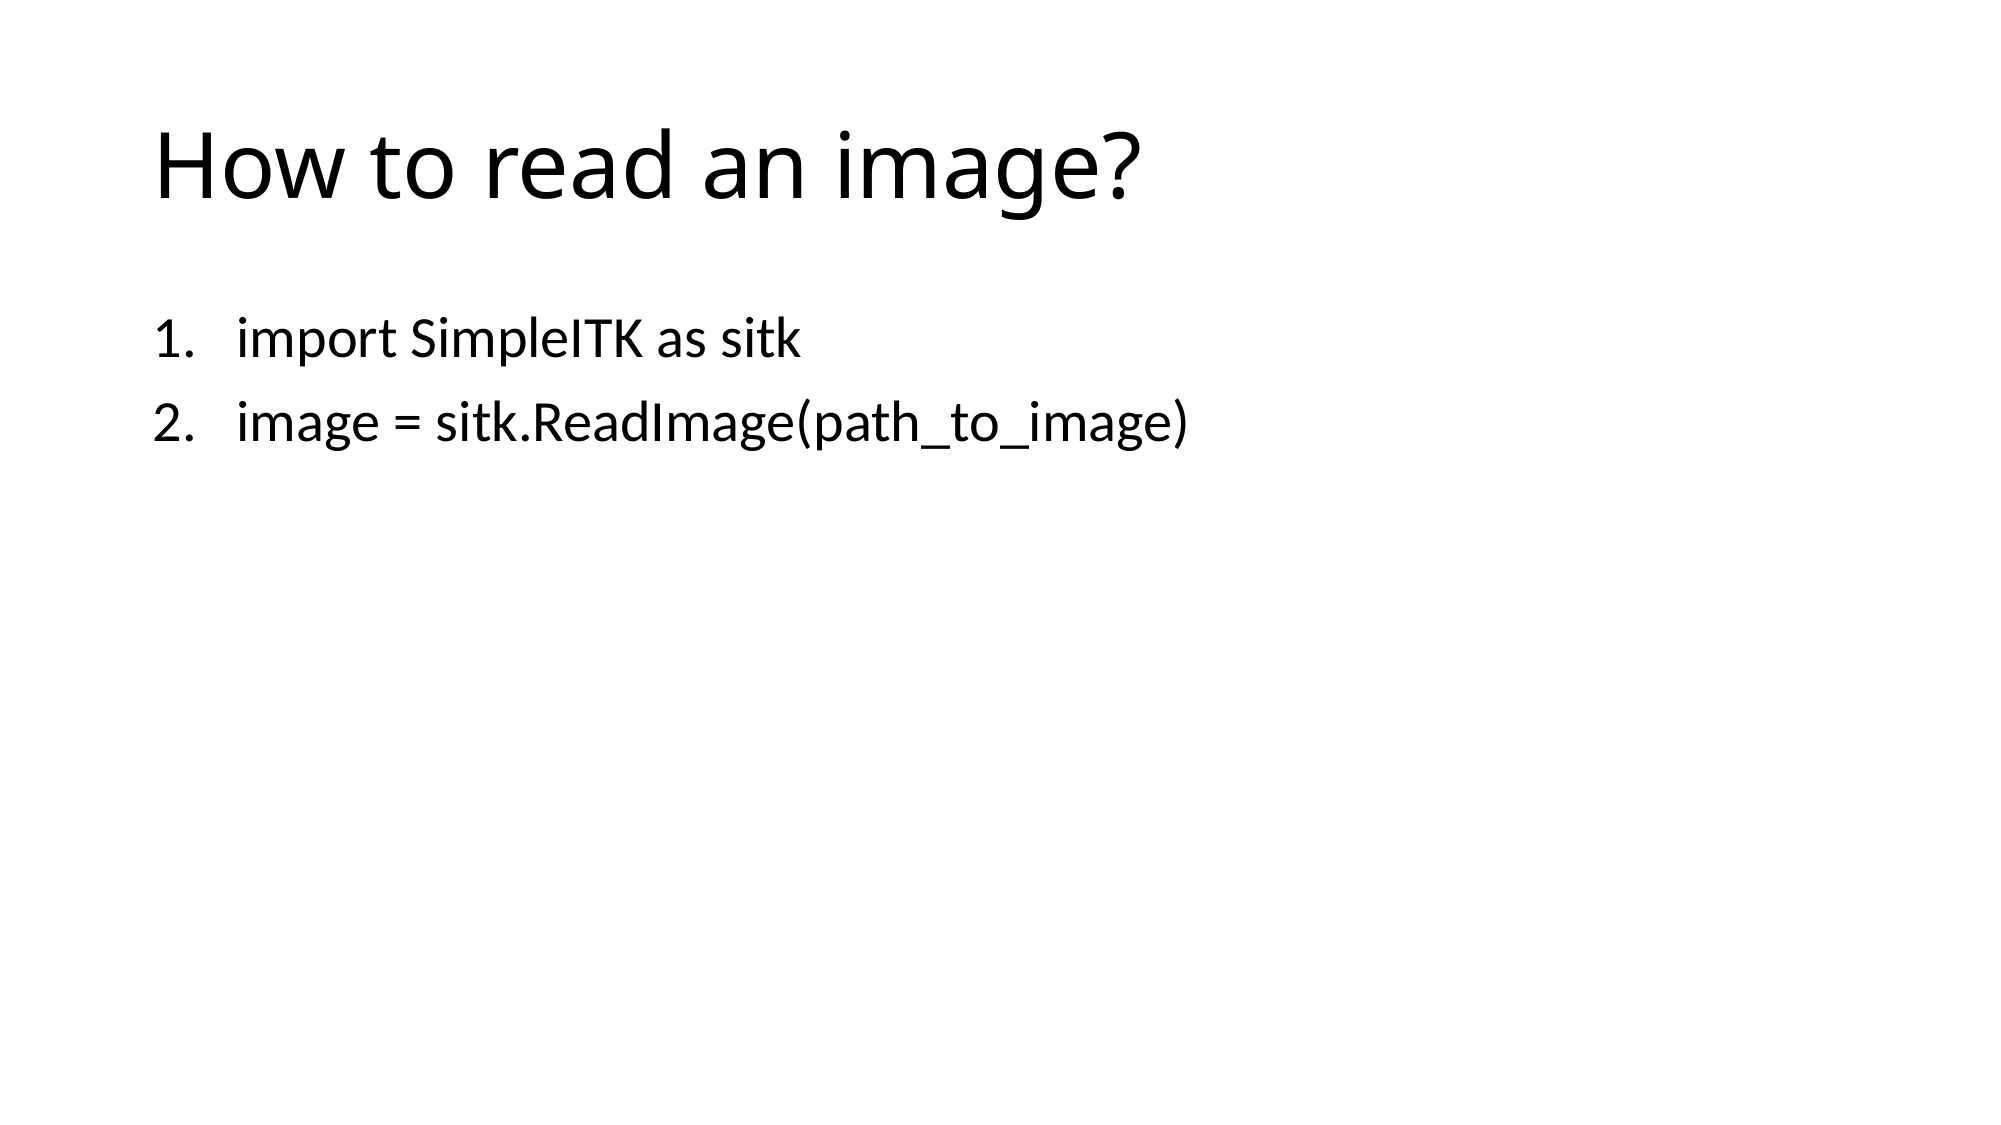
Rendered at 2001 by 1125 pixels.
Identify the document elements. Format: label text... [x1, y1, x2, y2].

title How to read an image? [137, 59, 1863, 278]
list import SimpleITK as sitk image = sitk.ReadImage(path_to_image) [137, 299, 1863, 1014]
